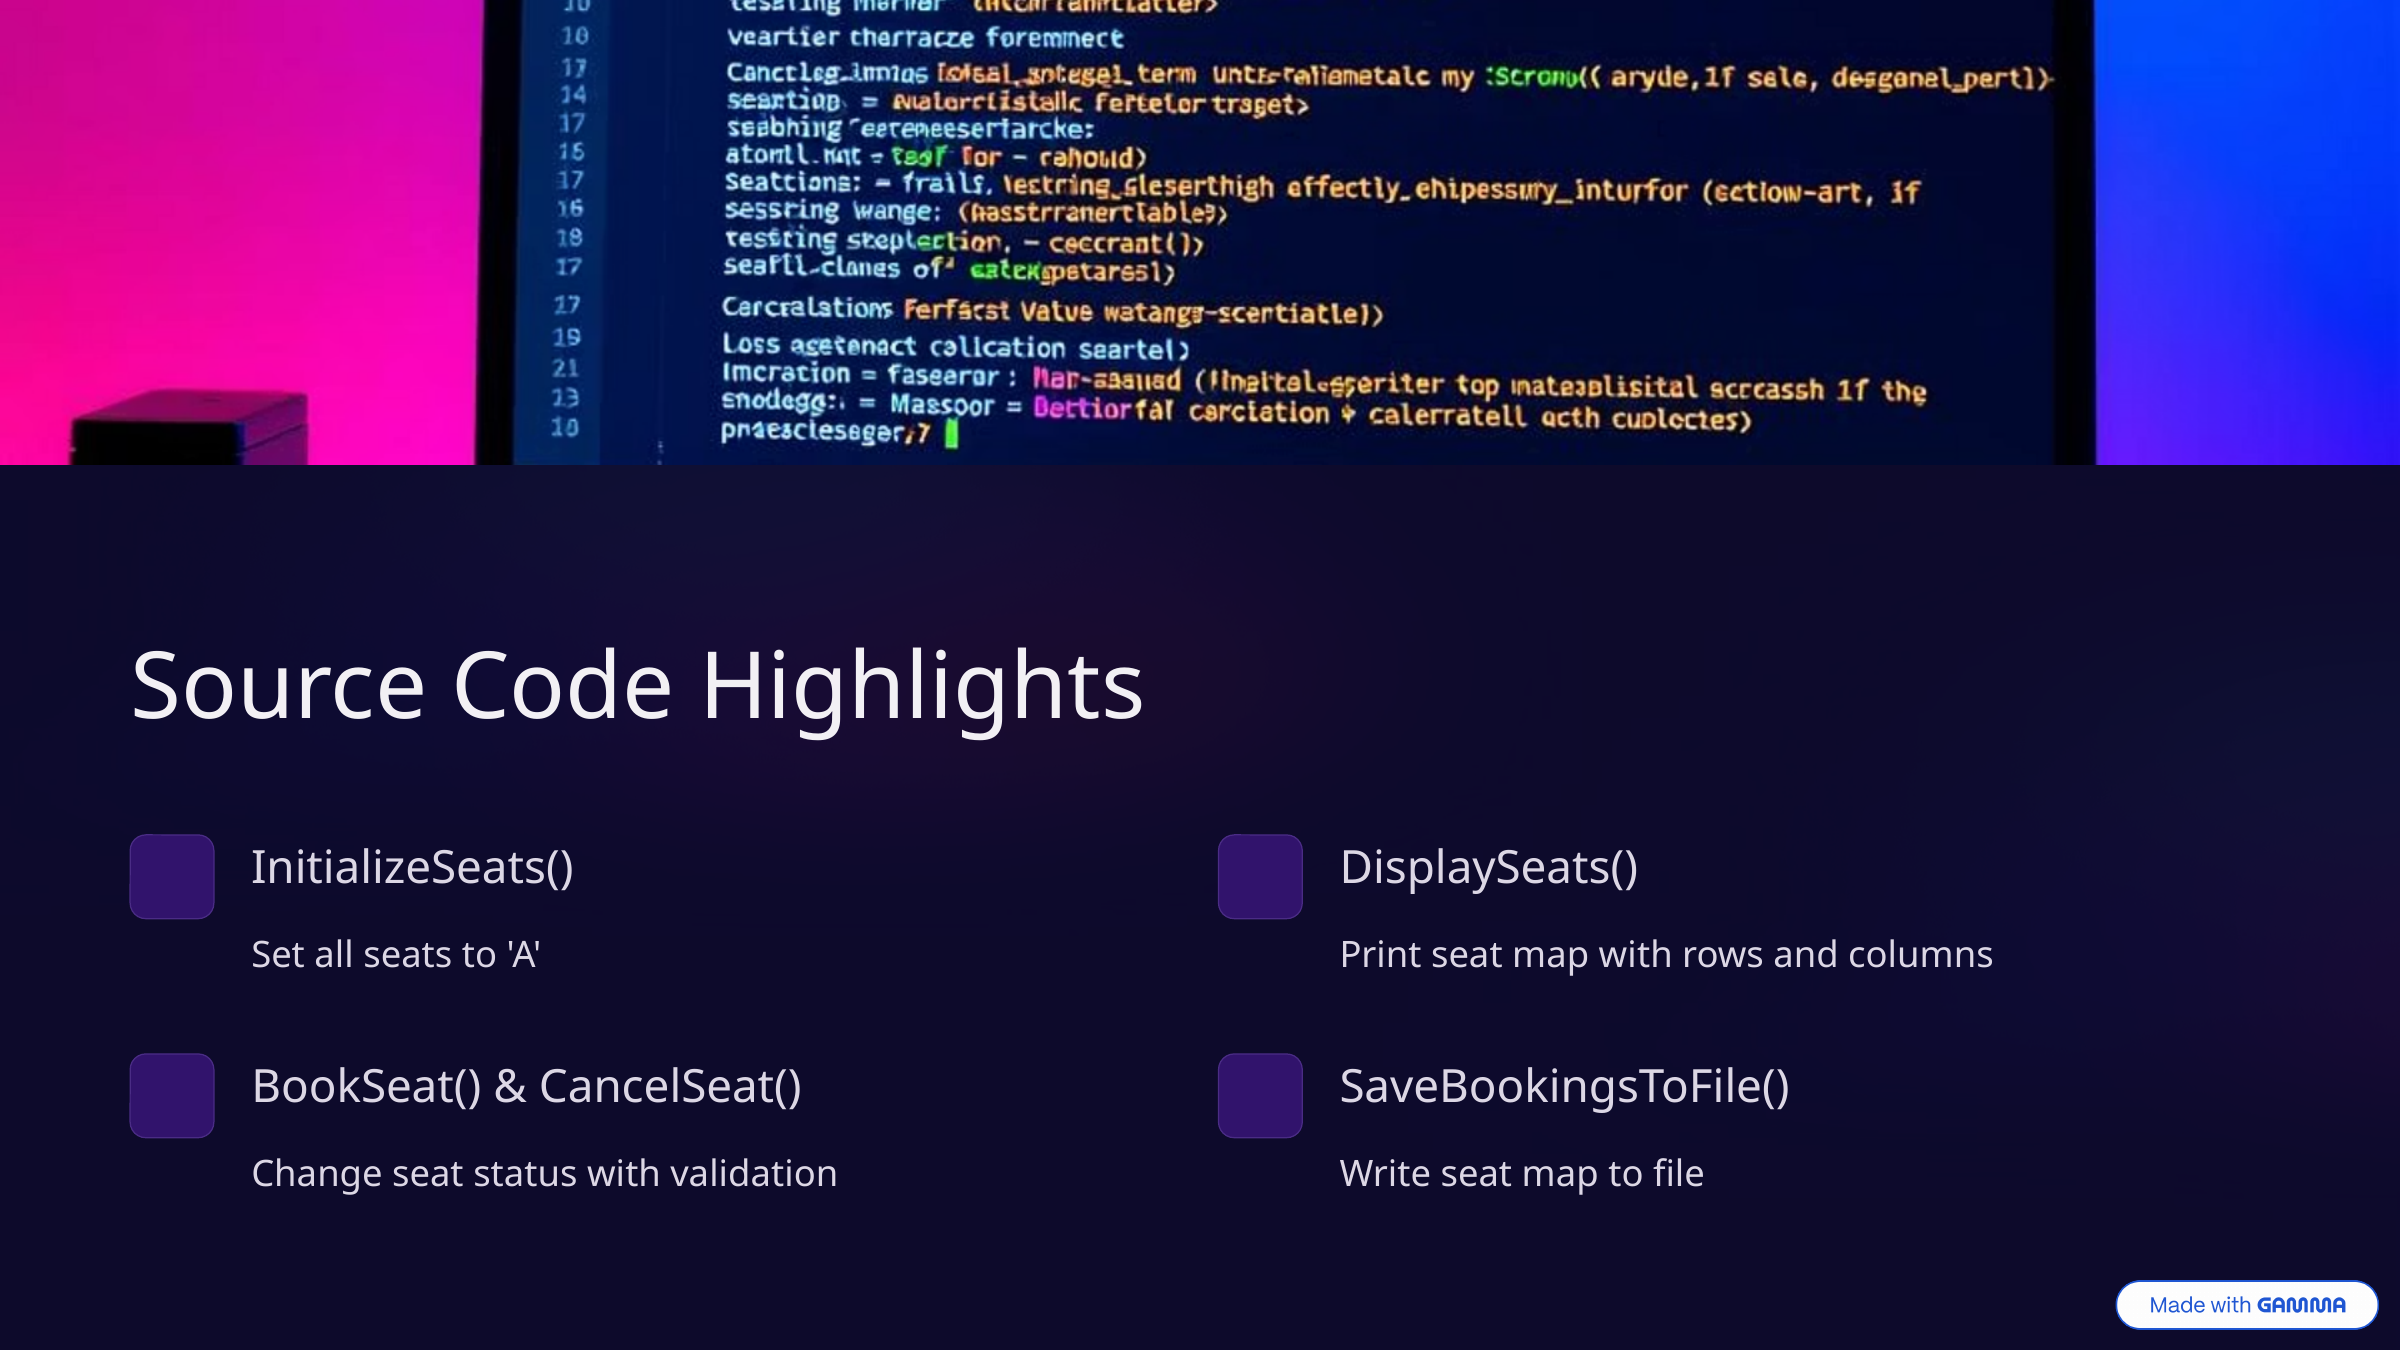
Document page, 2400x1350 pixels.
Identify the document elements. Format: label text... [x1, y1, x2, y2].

text_box [130, 1053, 214, 1138]
text_box Write seat map to file [1339, 1134, 2270, 1194]
text_box Change seat status with validation [251, 1134, 1182, 1194]
text_box BookSeat() & CancelSeat() [251, 1053, 852, 1113]
text_box [130, 834, 214, 919]
text_box SaveBookingsToFile() [1339, 1053, 1834, 1113]
text_box InitializeSeats() [251, 834, 717, 893]
text_box DisplaySeats() [1339, 834, 1805, 893]
text_box [1218, 834, 1303, 919]
picture [0, 0, 2400, 466]
text_box Source Code Highlights [130, 621, 1229, 738]
text_box Set all seats to 'A' [251, 915, 1182, 975]
text_box Print seat map with rows and columns [1339, 915, 2270, 975]
text_box [1218, 1053, 1303, 1138]
picture [2106, 1271, 2389, 1339]
